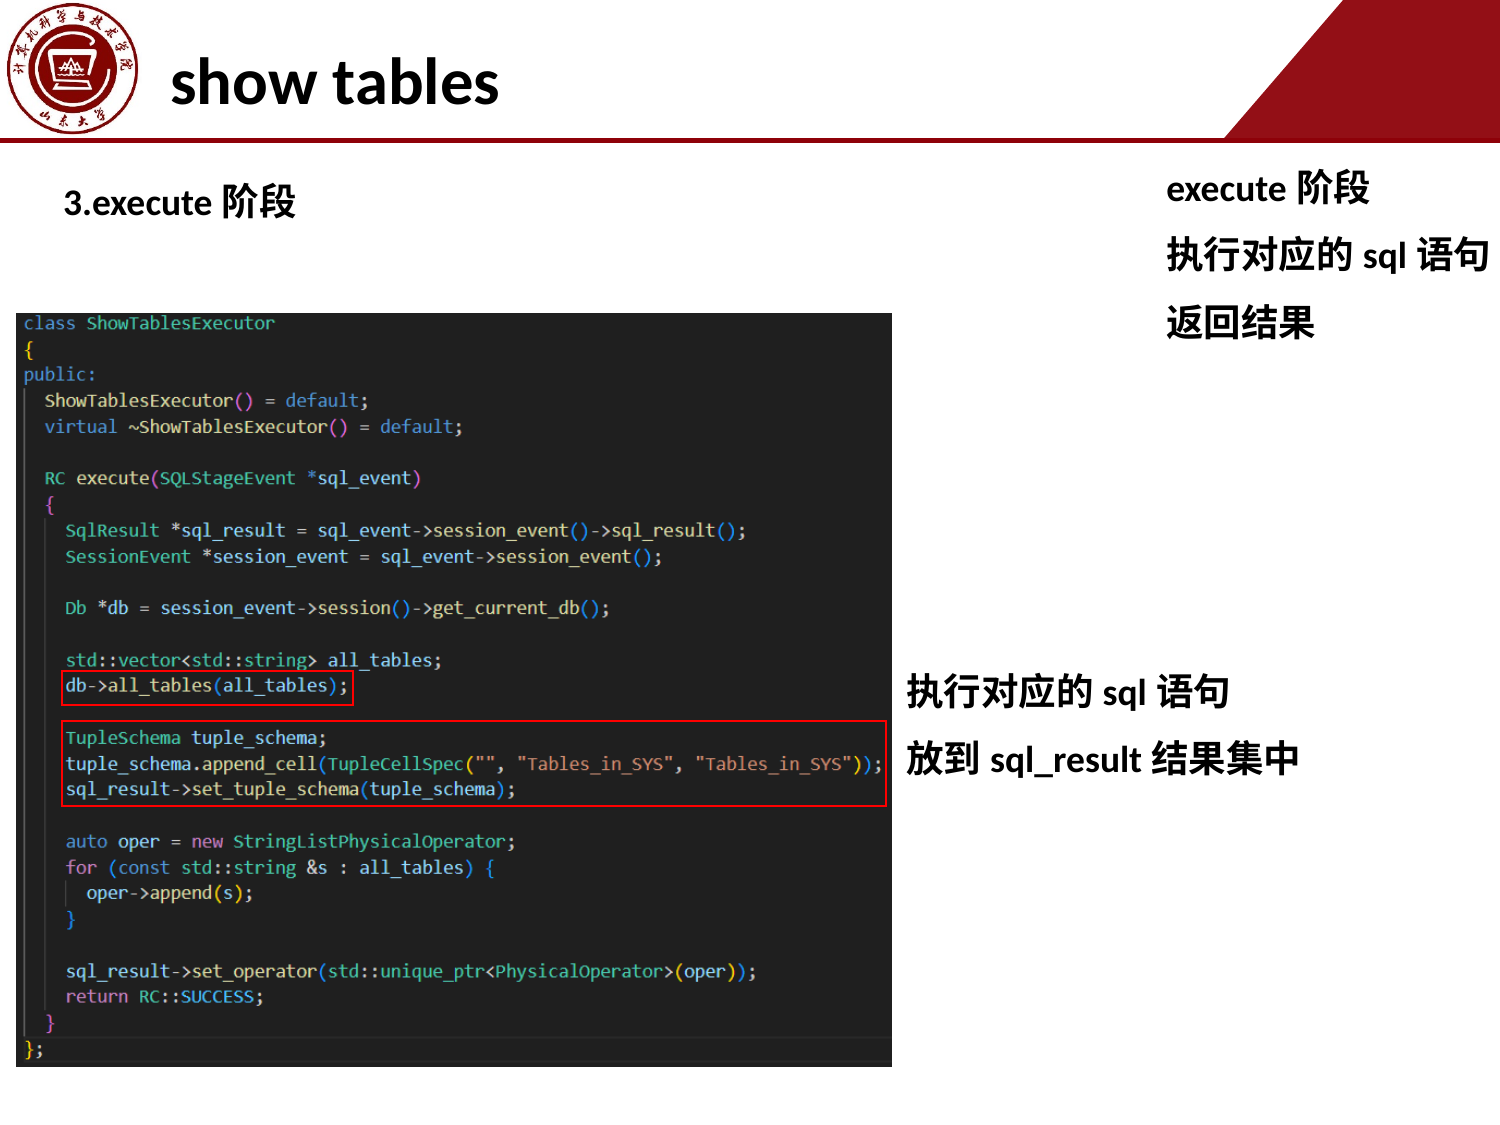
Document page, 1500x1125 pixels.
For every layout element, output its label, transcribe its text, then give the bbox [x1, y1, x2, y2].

text_box 3.execute阶段 [48, 147, 618, 231]
picture [15, 313, 892, 1067]
picture [0, 0, 142, 138]
text_box 执行对应的sql语句 放到sql_result结果集中 [892, 637, 1488, 788]
text_box execute阶段 执行对应的sql语句 返回结果 [1151, 133, 1500, 352]
text_box show tables [155, 40, 1449, 116]
